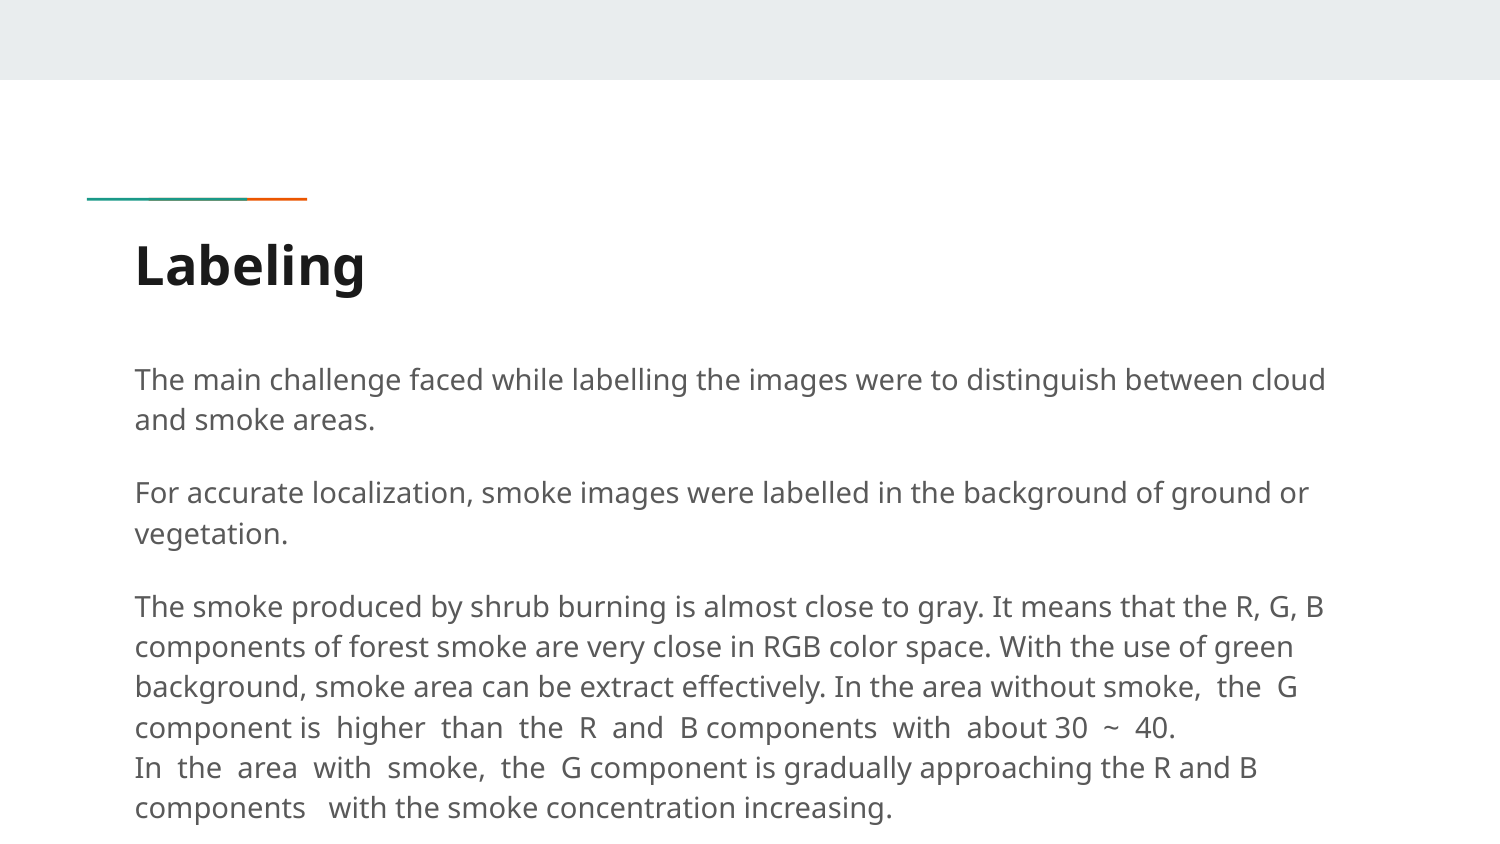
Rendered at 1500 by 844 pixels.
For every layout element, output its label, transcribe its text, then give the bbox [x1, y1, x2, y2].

title Labeling [119, 216, 1381, 305]
list The main challenge faced while labelling the images were to distinguish between cloud and smoke areas. For accurate localization, smoke images were labelled in the background of ground or vegetation. The smoke produced by shrub burning is almost close to gray. It means that the R, G, B components of forest smoke are very close in RGB color space. With the use of green background, smoke area can be extract effectively. In the area without smoke, the G component is higher than the R and B components with about 30 ~ 40. In the area with smoke, the G component is gradually approaching the R and B components with the smoke concentration increasing. [119, 341, 1381, 712]
